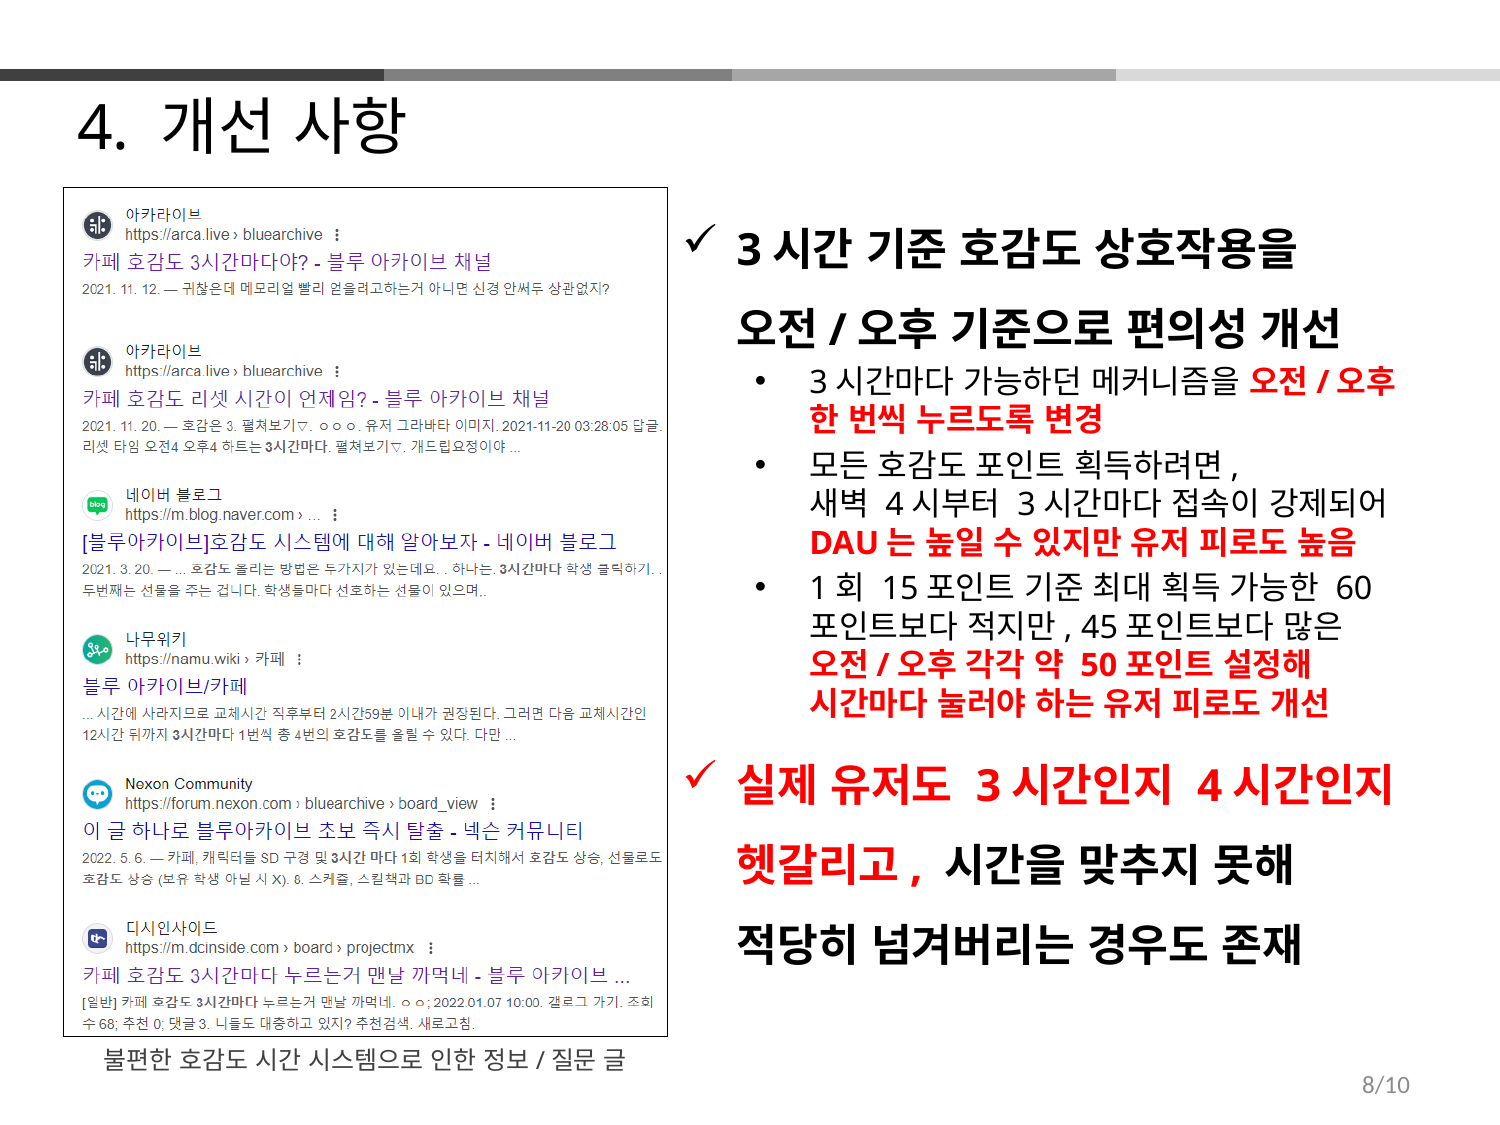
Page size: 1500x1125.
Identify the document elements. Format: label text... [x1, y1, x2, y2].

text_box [63, 186, 668, 1083]
text_box 3시간 기준 호감도 상호작용을 오전/오후 기준으로 편의성 개선 3시간마다 가능하던 메커니즘을 오전/오후 한 번씩 누르도록 변경 모든 호감도 포인트 획득하려면, 새벽 4시부터 3시간마다 접속이 강제되어 DAU는 높일 수 있지만 유저 피로도 높음 1회 15포인트 기준 최대 획득 가능한 60포인트보다 적지만, 45포인트보다 많은 오전/오후 각각 약 50포인트 설정해 시간마다 눌러야 하는 유저 피로도 개선 실제 유저도 3시간인지 4시간인지 헷갈리고, 시간을 맞추지 못해 적당히 넘겨버리는 경우도 존재 [668, 187, 1425, 1038]
text_box 4. 개선 사항 [62, 87, 1413, 163]
text_box 8/10 [1074, 1061, 1425, 1107]
